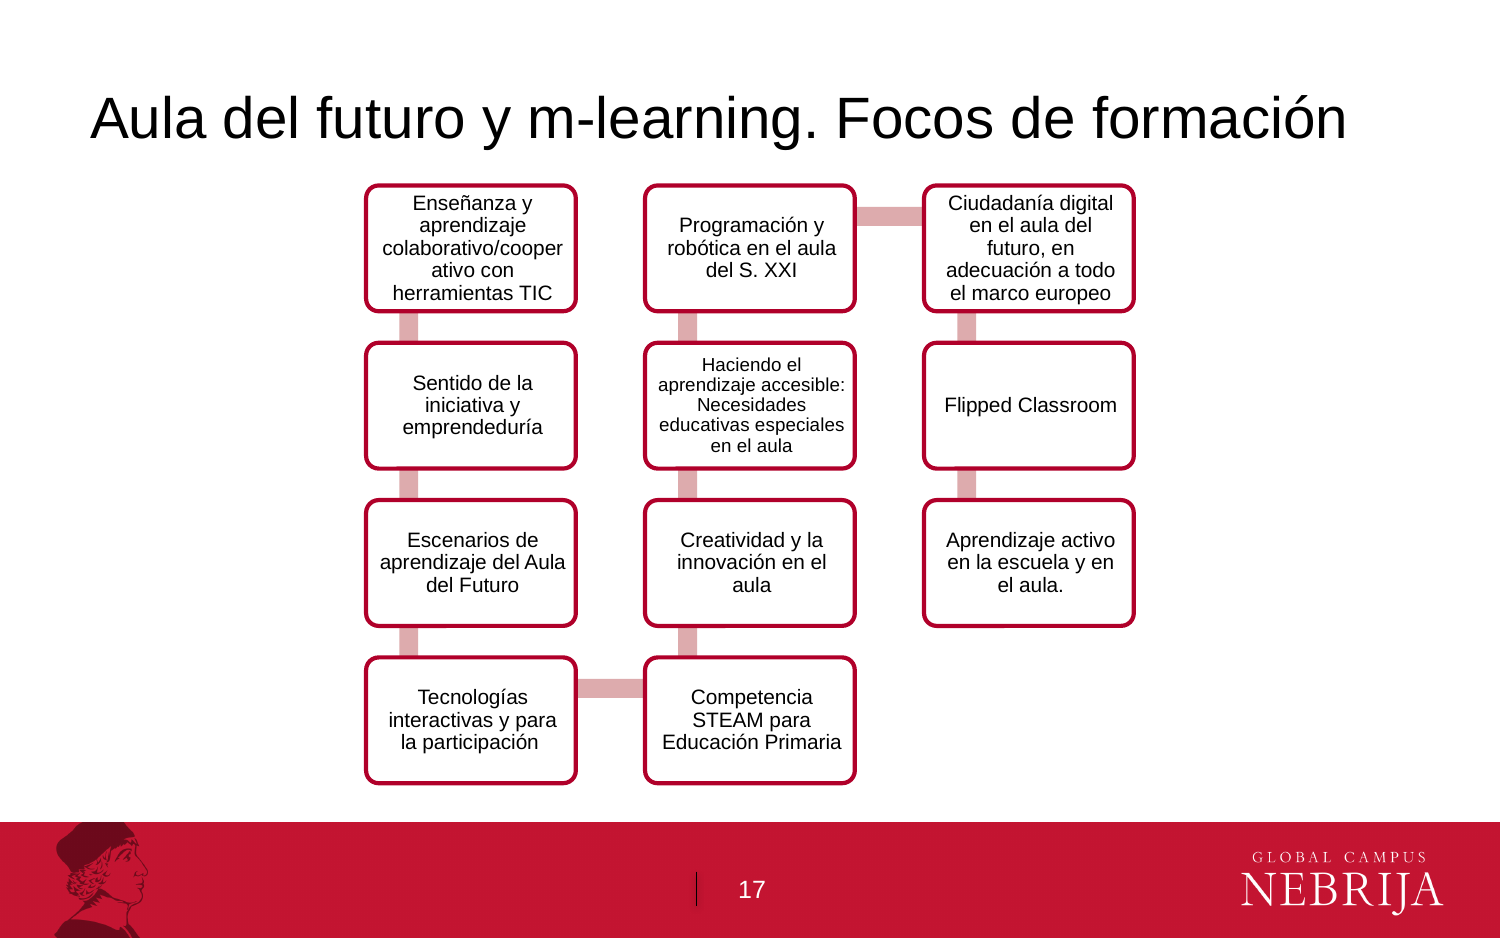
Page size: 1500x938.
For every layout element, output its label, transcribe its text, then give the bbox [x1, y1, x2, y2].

title Aula del futuro y m-learning. Focos de formación [75, 37, 1425, 194]
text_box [277, 184, 1223, 784]
picture [0, 822, 1500, 938]
